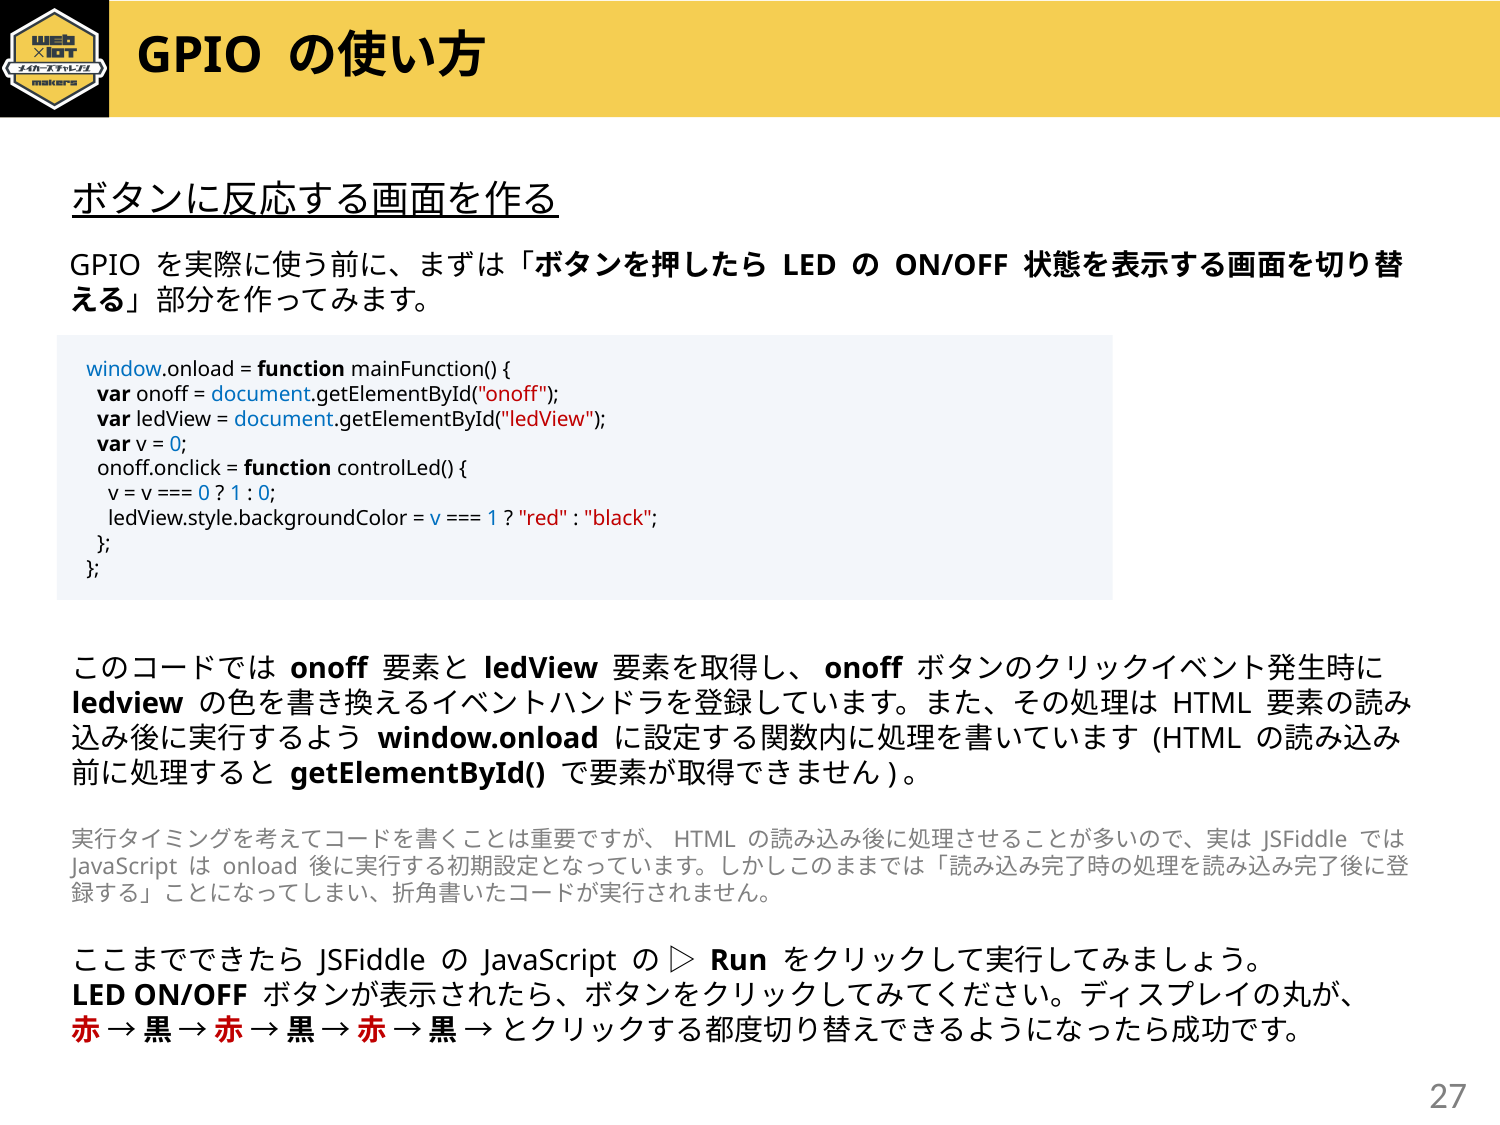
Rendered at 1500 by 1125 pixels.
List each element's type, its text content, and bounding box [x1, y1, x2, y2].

text_box ボタンに反応する画面を作る [56, 167, 1443, 228]
text_box 26 [1359, 1063, 1482, 1124]
text_box このコードでは onoff 要素と ledView 要素を取得し、onoff ボタンのクリックイベント発生時に ledview の色を書き換えるイベントハンドラを登録しています。また、その処理は HTML 要素の読み込み後に実行するよう window.onload に設定する関数内に処理を書いています (HTML の読み込み前に処理すると getElementById() で要素が取得できません)。 実行タイミングを考えてコードを書くことは重要ですが、HTML の読み込み後に処理させることが多いので、実は JSFiddle では JavaScript は onload 後に実行する初期設定となっています。しかしこのままでは「読み込み完了時の処理を読み込み完了後に登録する」ことになってしまい、折角書いたコードが実行されません。 ここまでできたら JSFiddle の JavaScript の ▷ Run をクリックして実行してみましょう。 LED ON/OFF ボタンが表示されたら、ボタンをクリックしてみてください。ディスプレイの丸が、 赤 → 黒 → 赤 → 黒 → 赤 → 黒 → とクリックする都度切り替えできるようになったら成功です。 [56, 641, 1443, 1054]
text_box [0, 0, 1500, 118]
text_box GPIO を実際に使う前に、まずは「ボタンを押したら LED の ON/OFF 状態を表示する画面を切り替える」部分を作ってみます。 [54, 238, 1441, 324]
picture [2, 7, 107, 110]
text_box window.onload = function mainFunction() { var onoff = document.getElementById("onoff"); var ledView = document.getElementById("ledView"); var v = 0; onoff.onclick = function controlLed() { v = v === 0 ? 1 : 0; ledView.style.backgroundColor = v === 1 ? "red" : "black"; }; }; [56, 335, 1113, 600]
